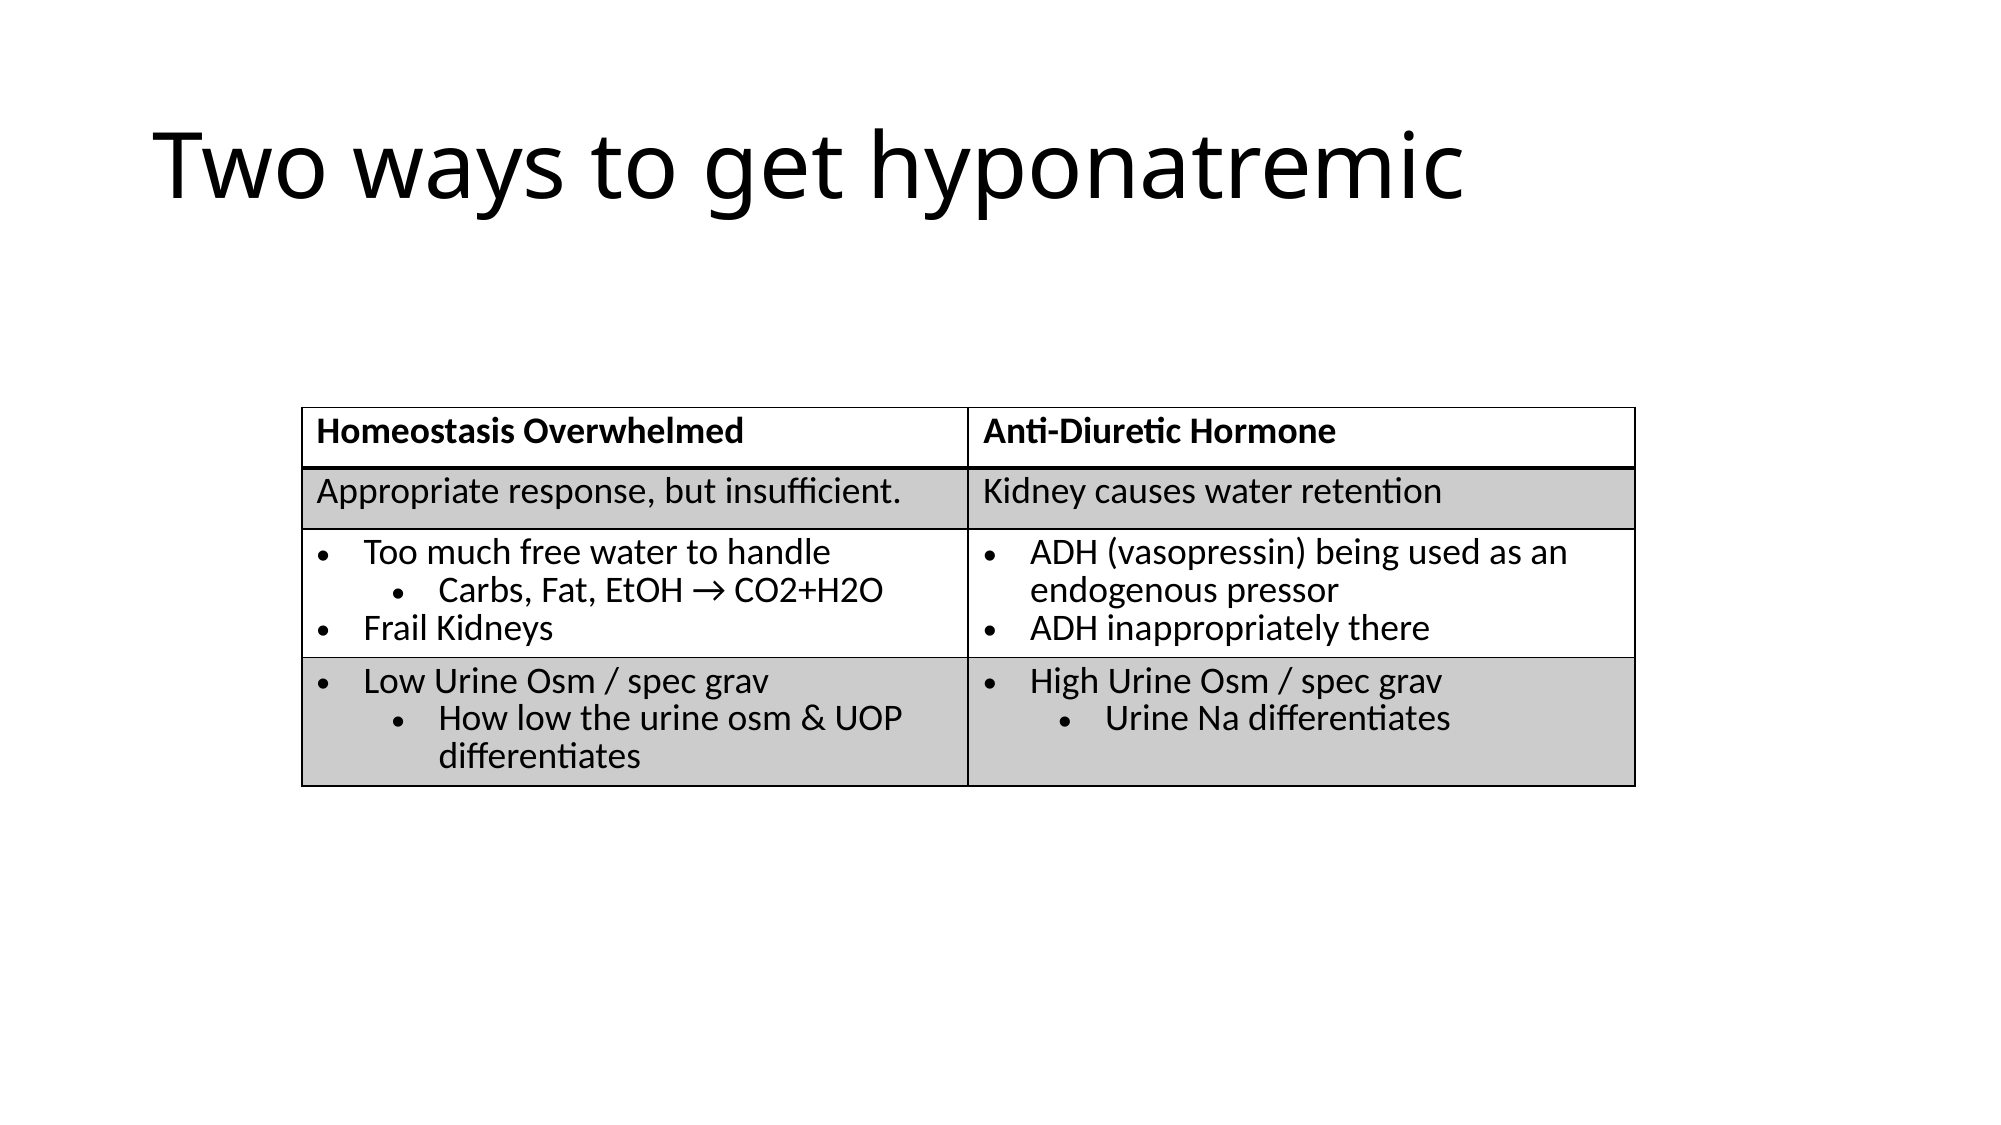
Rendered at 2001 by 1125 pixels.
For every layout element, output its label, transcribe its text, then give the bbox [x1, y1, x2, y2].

title Two ways to get hyponatremic [137, 59, 1863, 278]
table_header Anti-Diuretic Hormone [969, 408, 1634, 466]
table_cell ADH (vasopressin) being used as an endogenous pressor ADH inappropriately there [969, 530, 1634, 657]
table_cell Low Urine Osm / spec grav How low the urine osm & UOP differentiates [303, 658, 967, 785]
table_cell Too much free water to handle Carbs, Fat, EtOH → CO2+H2O Frail Kidneys [303, 530, 967, 657]
table_header Homeostasis Overwhelmed [303, 408, 967, 466]
table_cell High Urine Osm / spec grav Urine Na differentiates [969, 658, 1634, 785]
table_cell Appropriate response, but insufficient. [303, 470, 967, 528]
table_cell Kidney causes water retention [969, 470, 1634, 528]
